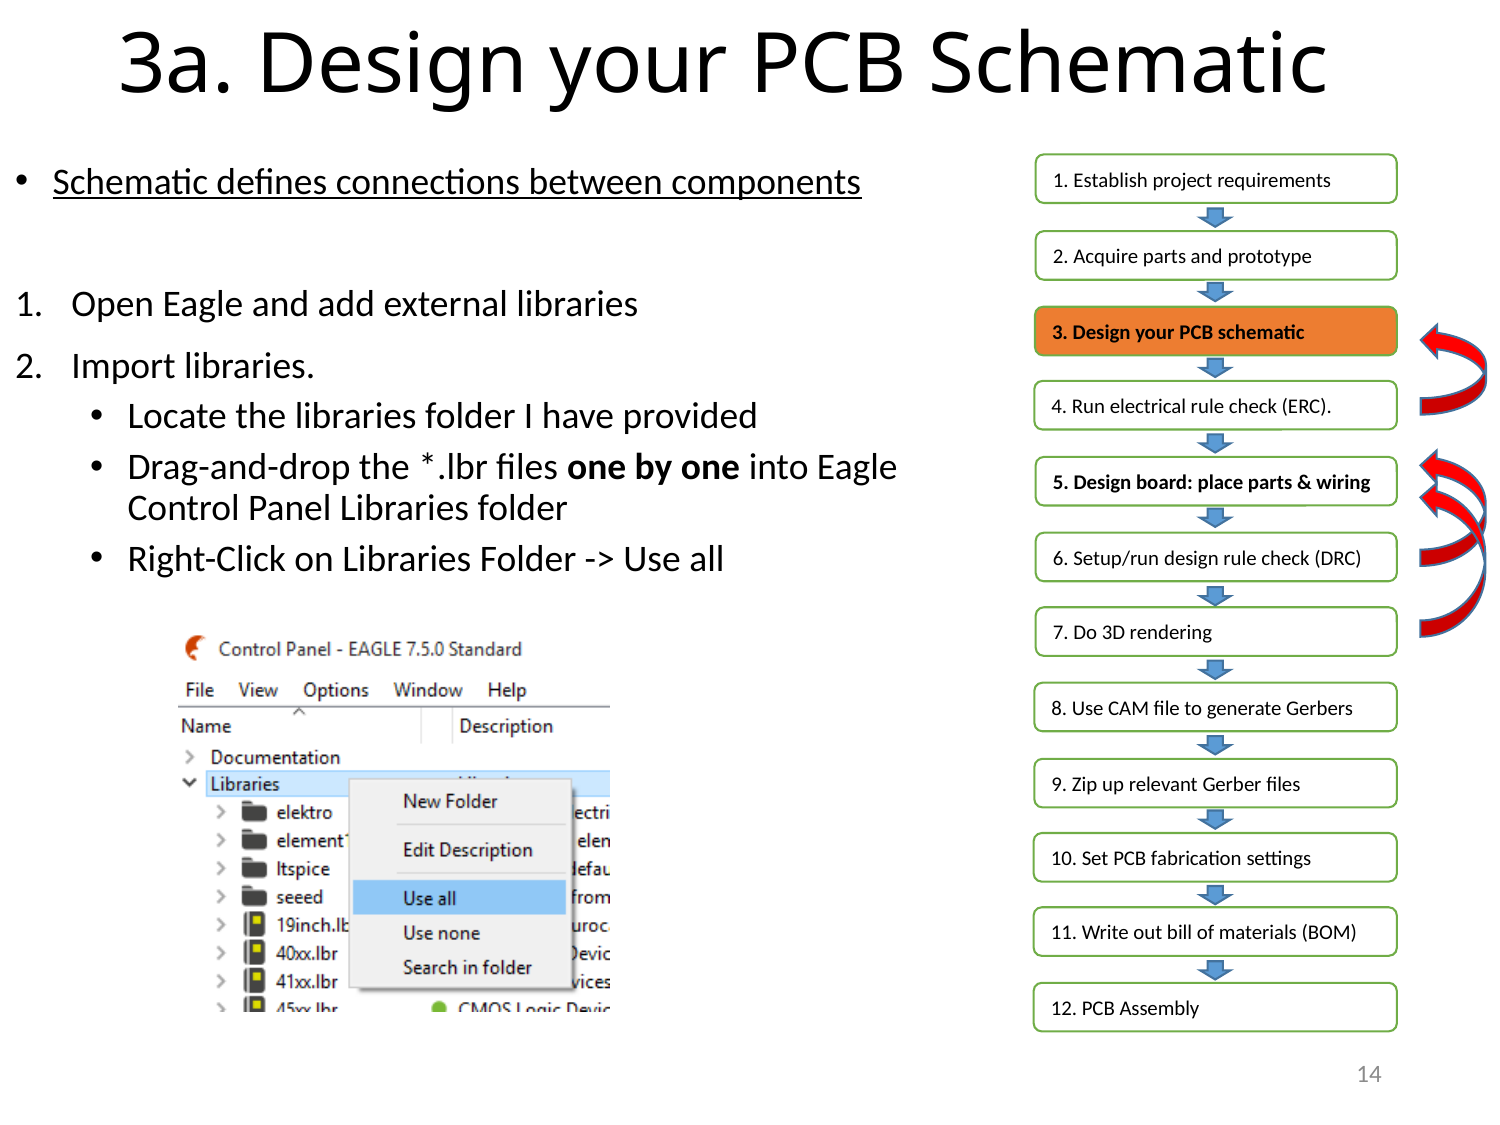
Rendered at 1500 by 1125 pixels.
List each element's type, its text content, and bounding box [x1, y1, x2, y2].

text_box [1196, 433, 1235, 454]
text_box [1196, 281, 1235, 303]
text_box 6. Setup/run design rule check (DRC) [1034, 531, 1398, 583]
text_box 8. Use CAM file to generate Gerbers [1033, 681, 1398, 733]
text_box [1196, 207, 1235, 228]
slide_number 14 [1059, 1042, 1397, 1103]
text_box 9. Zip up relevant Gerber files [1033, 757, 1398, 809]
picture [177, 631, 610, 1012]
text_box [1419, 322, 1488, 416]
text_box 3. Design your PCB schematic [1033, 305, 1398, 357]
list Schematic defines connections between components Open Eagle and add external libraries Import libraries. Locate the libraries folder I have provided Drag-and-drop the *.lbr files one by one into Eagle Control Panel Libraries folder Right-Click on Libraries Folder -> Use all [0, 154, 924, 1092]
text_box [1196, 586, 1235, 607]
text_box 11. Write out bill of materials (BOM) [1032, 906, 1398, 957]
text_box 7. Do 3D rendering [1034, 606, 1398, 657]
title 3a. Design your PCB Schematic [103, 0, 1397, 131]
text_box 1. Establish project requirements [1034, 153, 1398, 205]
text_box [1419, 532, 1478, 567]
text_box [1196, 960, 1235, 981]
text_box [1196, 884, 1235, 906]
text_box 12. PCB Assembly [1032, 981, 1398, 1033]
text_box [1418, 480, 1487, 638]
text_box [1196, 735, 1235, 756]
text_box [1196, 659, 1235, 681]
text_box [1196, 357, 1235, 379]
text_box 10. Set PCB fabrication settings [1032, 831, 1398, 883]
text_box 4. Run electrical rule check (ERC). [1033, 379, 1398, 431]
text_box [1196, 809, 1235, 830]
text_box 2. Acquire parts and prototype [1034, 230, 1398, 281]
text_box [1418, 448, 1487, 534]
text_box [1196, 507, 1235, 529]
text_box 5. Design board: place parts & wiring [1034, 455, 1398, 507]
